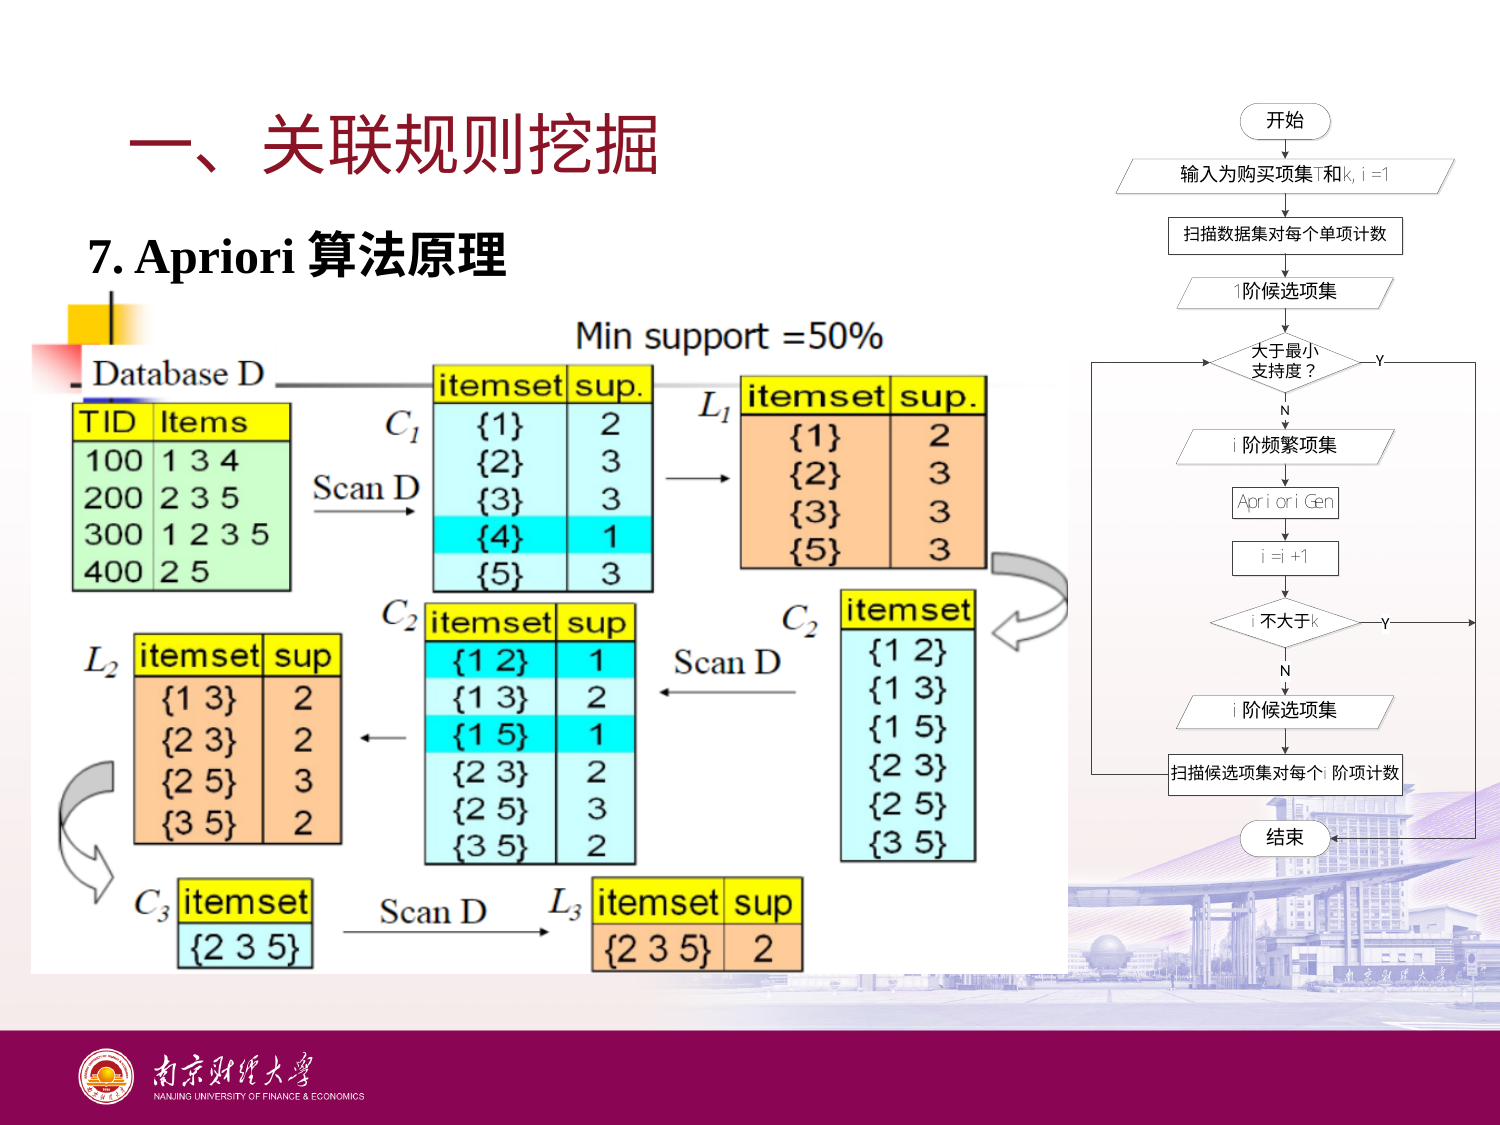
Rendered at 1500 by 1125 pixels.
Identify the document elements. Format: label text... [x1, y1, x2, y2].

picture [0, 0, 1500, 1125]
text_box 7. Apriori算法原理 关联规则算法的基本流程如下： 找出所有出现过的产品项（候选单项集）； 将这些产品项的所有可能组合列出来（候选单项集，若干候选单项集组合形成的候选2-项集、3-项集……）； 在顾客的购买清单中，逐一对这些组合进行匹配（候选项集是否是某位顾客购买清单项中的子集，如果是，该候选项集的支持度加1； 将大于事先设置好的支持度阈值的候选项集列出，计算其置信度。 [72, 215, 1063, 286]
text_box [1068, 101, 1486, 860]
title 一、关联规则挖掘 [112, 66, 1376, 215]
